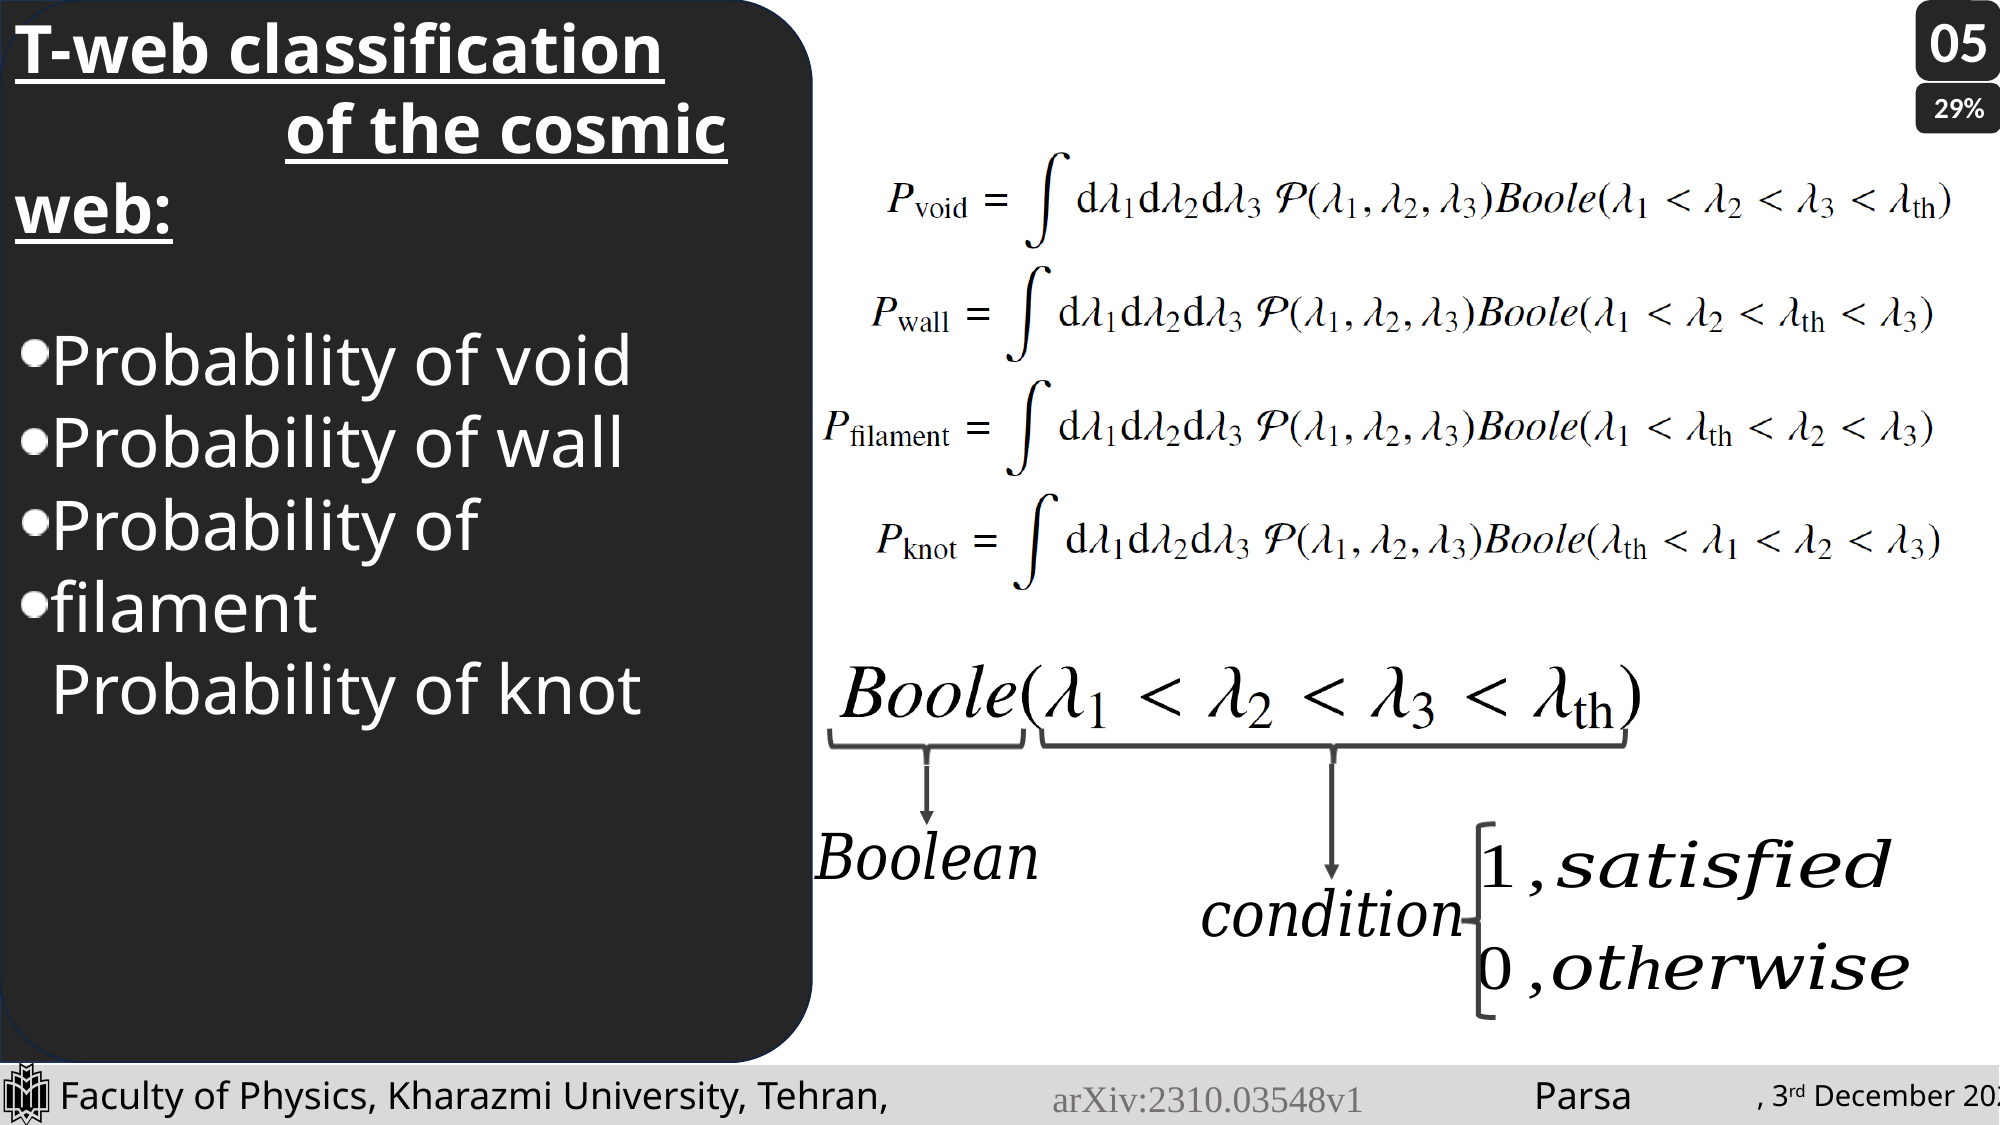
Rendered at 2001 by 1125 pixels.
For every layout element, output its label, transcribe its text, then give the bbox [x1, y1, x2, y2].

text_box Parsa Ghafour [1519, 1064, 1773, 1125]
picture [22, 509, 49, 536]
text_box Faculty of Physics, Kharazmi University, Tehran, Iran [50, 1064, 931, 1125]
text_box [1910, 81, 2000, 133]
text_box arXiv:2310.03548v1 [993, 1067, 1423, 1125]
picture [827, 659, 1646, 1020]
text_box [1910, 0, 2000, 81]
picture [21, 591, 48, 618]
picture [2, 1062, 50, 1125]
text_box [0, 0, 812, 1063]
picture [21, 428, 48, 455]
text_box [50, 1063, 2000, 1125]
picture [21, 339, 49, 367]
text_box , 3rd December 2023 [1742, 1069, 2000, 1120]
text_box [815, 142, 1958, 631]
